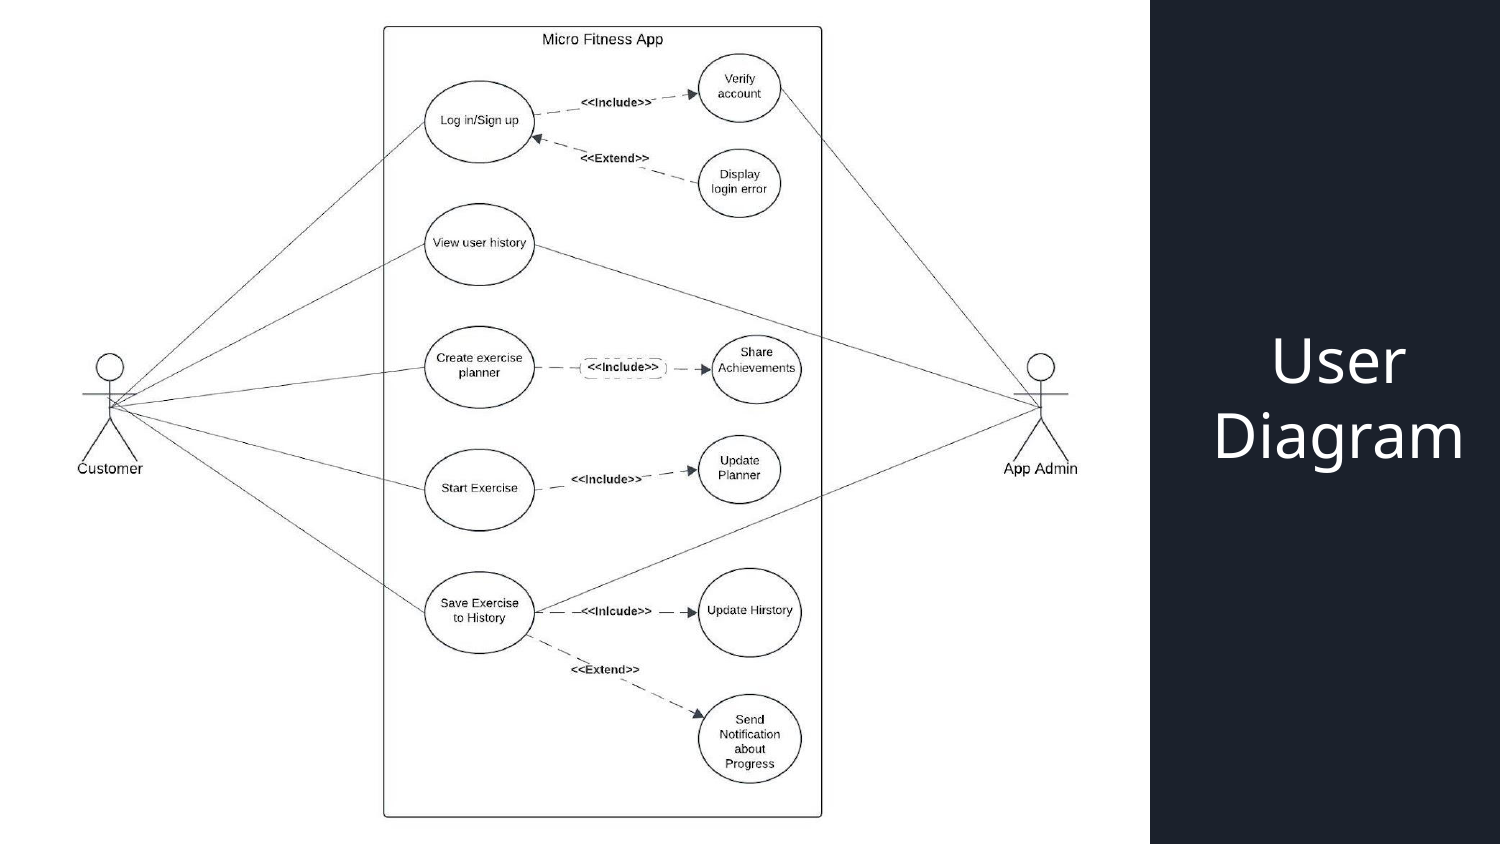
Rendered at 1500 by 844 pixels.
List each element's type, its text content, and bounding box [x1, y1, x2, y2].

title User Diagram [1157, 306, 1500, 538]
picture [0, 0, 1150, 844]
